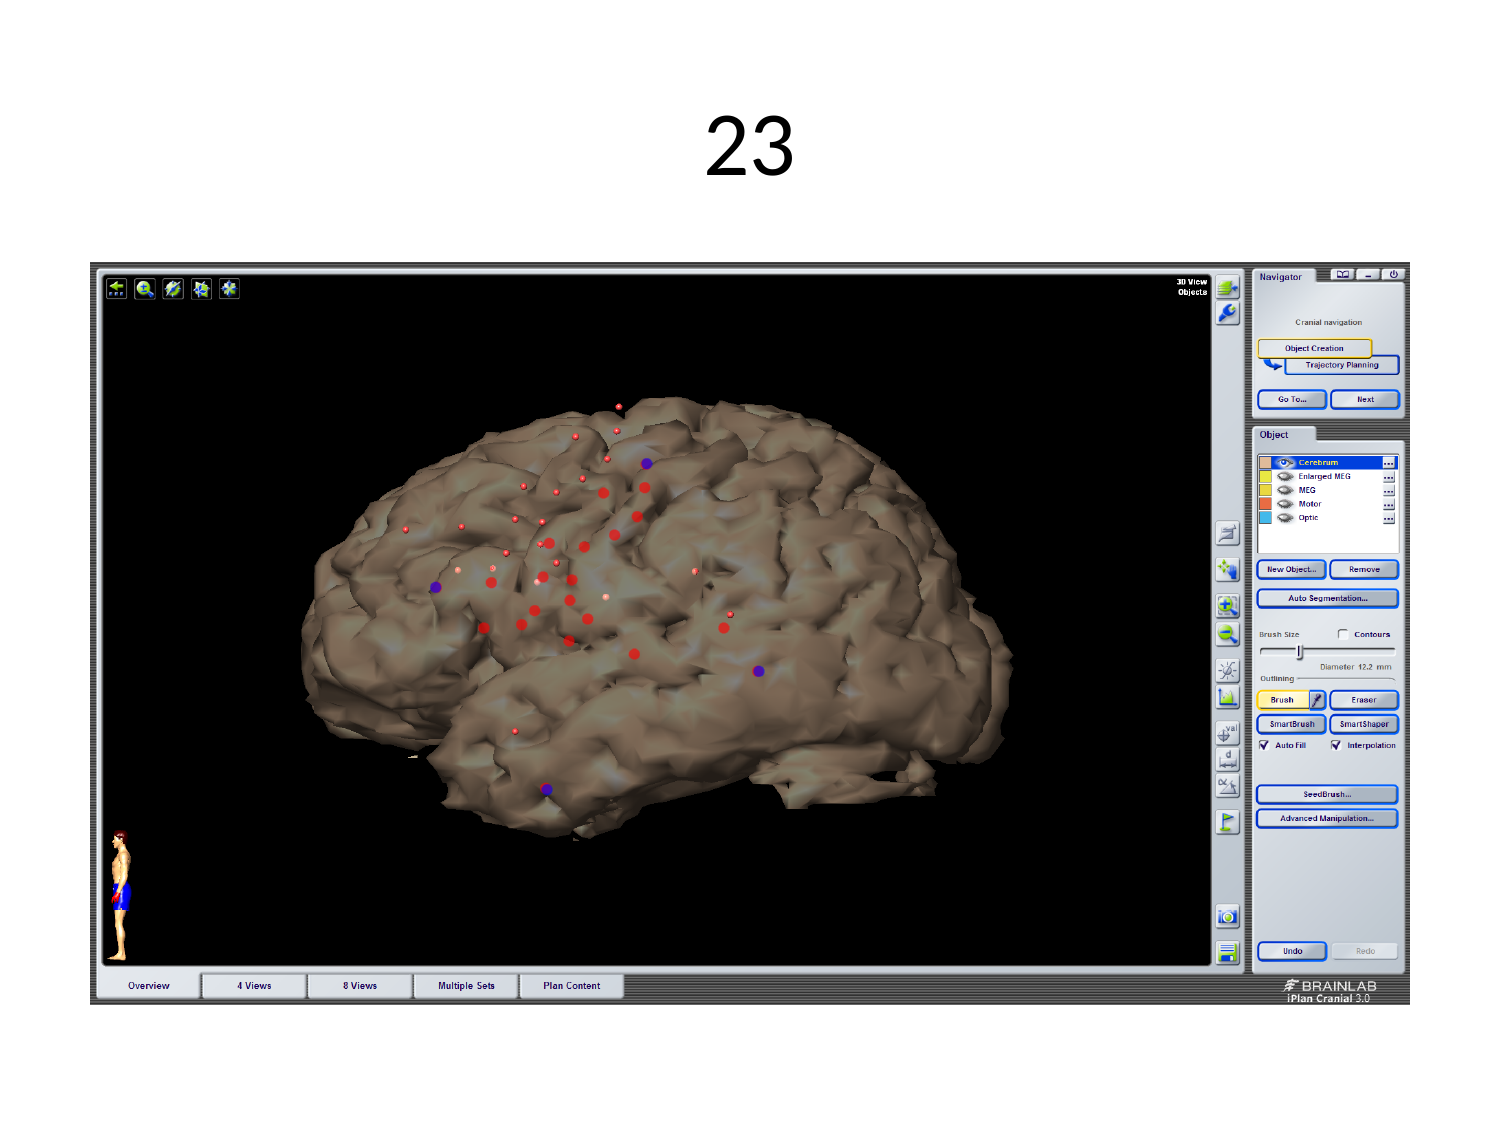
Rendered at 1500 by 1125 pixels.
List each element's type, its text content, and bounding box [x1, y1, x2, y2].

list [89, 262, 1411, 1006]
title 23 [75, 45, 1425, 233]
